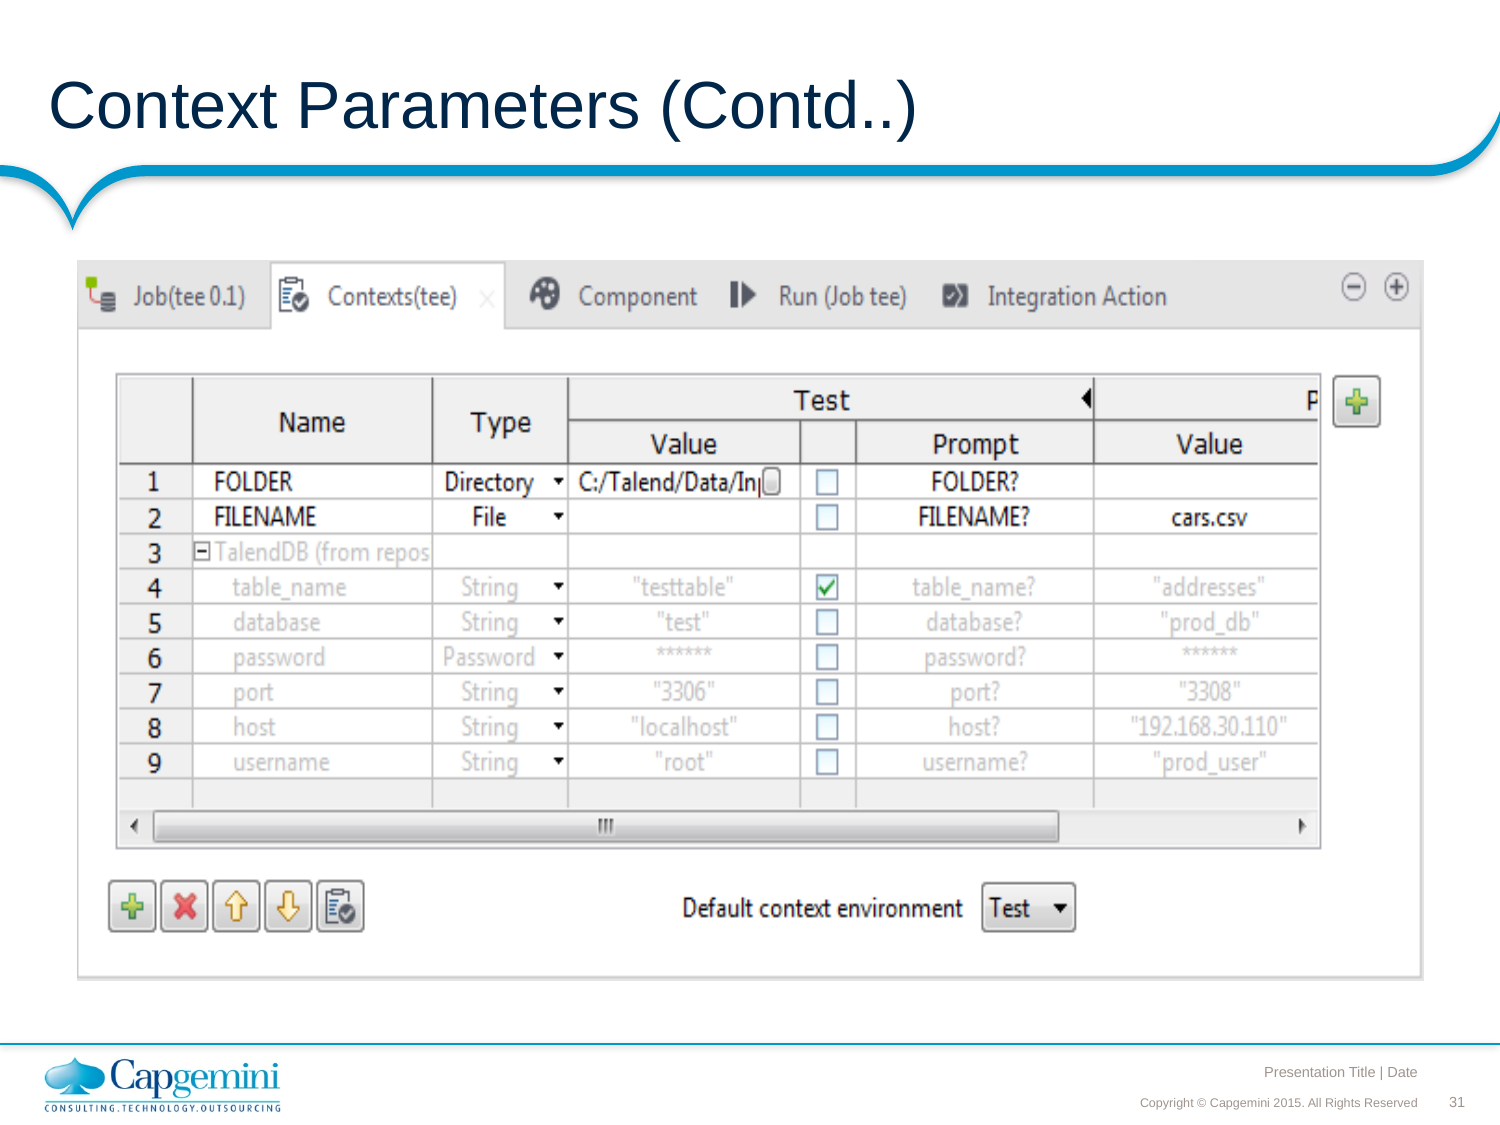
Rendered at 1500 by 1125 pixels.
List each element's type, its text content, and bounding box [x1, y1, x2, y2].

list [76, 260, 1425, 981]
title Context Parameters (Contd..) [0, 0, 1500, 165]
picture [44, 1056, 281, 1113]
